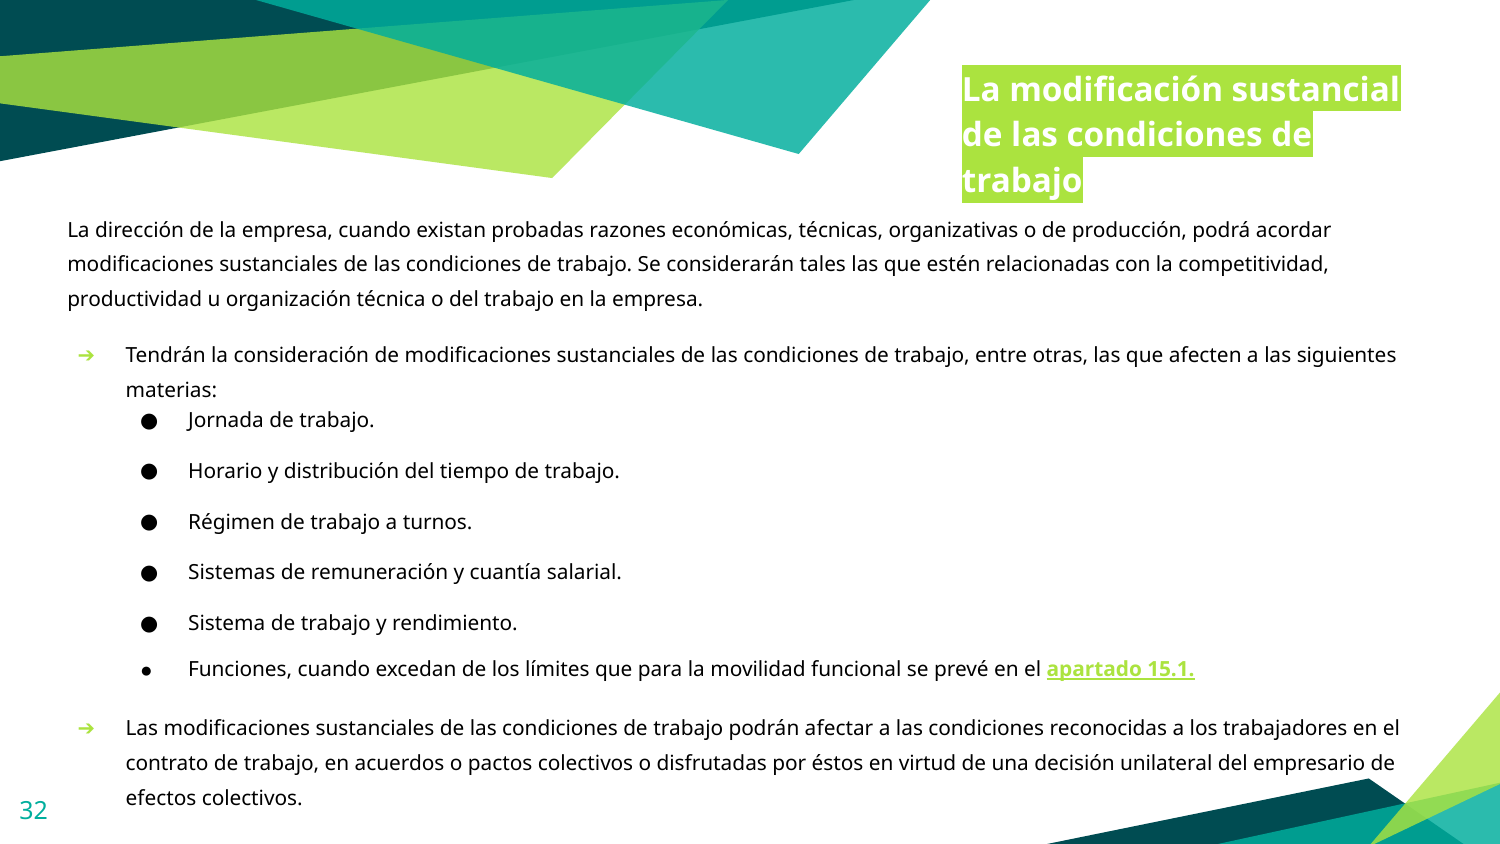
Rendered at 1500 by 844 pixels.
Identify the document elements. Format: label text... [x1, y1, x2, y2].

text_box La modificación sustancial de las condiciones de trabajo [930, 46, 1460, 215]
text_box La dirección de la empresa, cuando existan probadas razones económicas, técnicas, organizativas o de producción, podrá acordar modificaciones sustanciales de las condiciones de trabajo. Se considerarán tales las que estén relacionadas con la competitividad, productividad u organización técnica o del trabajo en la empresa. Tendrán la consideración de modificaciones sustanciales de las condiciones de trabajo, entre otras, las que afecten a las siguientes materias: Jornada de trabajo. Horario y distribución del tiempo de trabajo. Régimen de trabajo a turnos. Sistemas de remuneración y cuantía salarial. Sistema de trabajo y rendimiento. Funciones, cuando excedan de los límites que para la movilidad funcional se prevé en el apartado 15.1. Las modificaciones sustanciales de las condiciones de trabajo podrán afectar a las condiciones reconocidas a los trabajadores en el contrato de trabajo, en acuerdos o pactos colectivos o disfrutadas por éstos en virtud de una decisión unilateral del empresario de efectos colectivos. [35, 191, 1460, 825]
slide_number ‹#› [4, 779, 95, 844]
